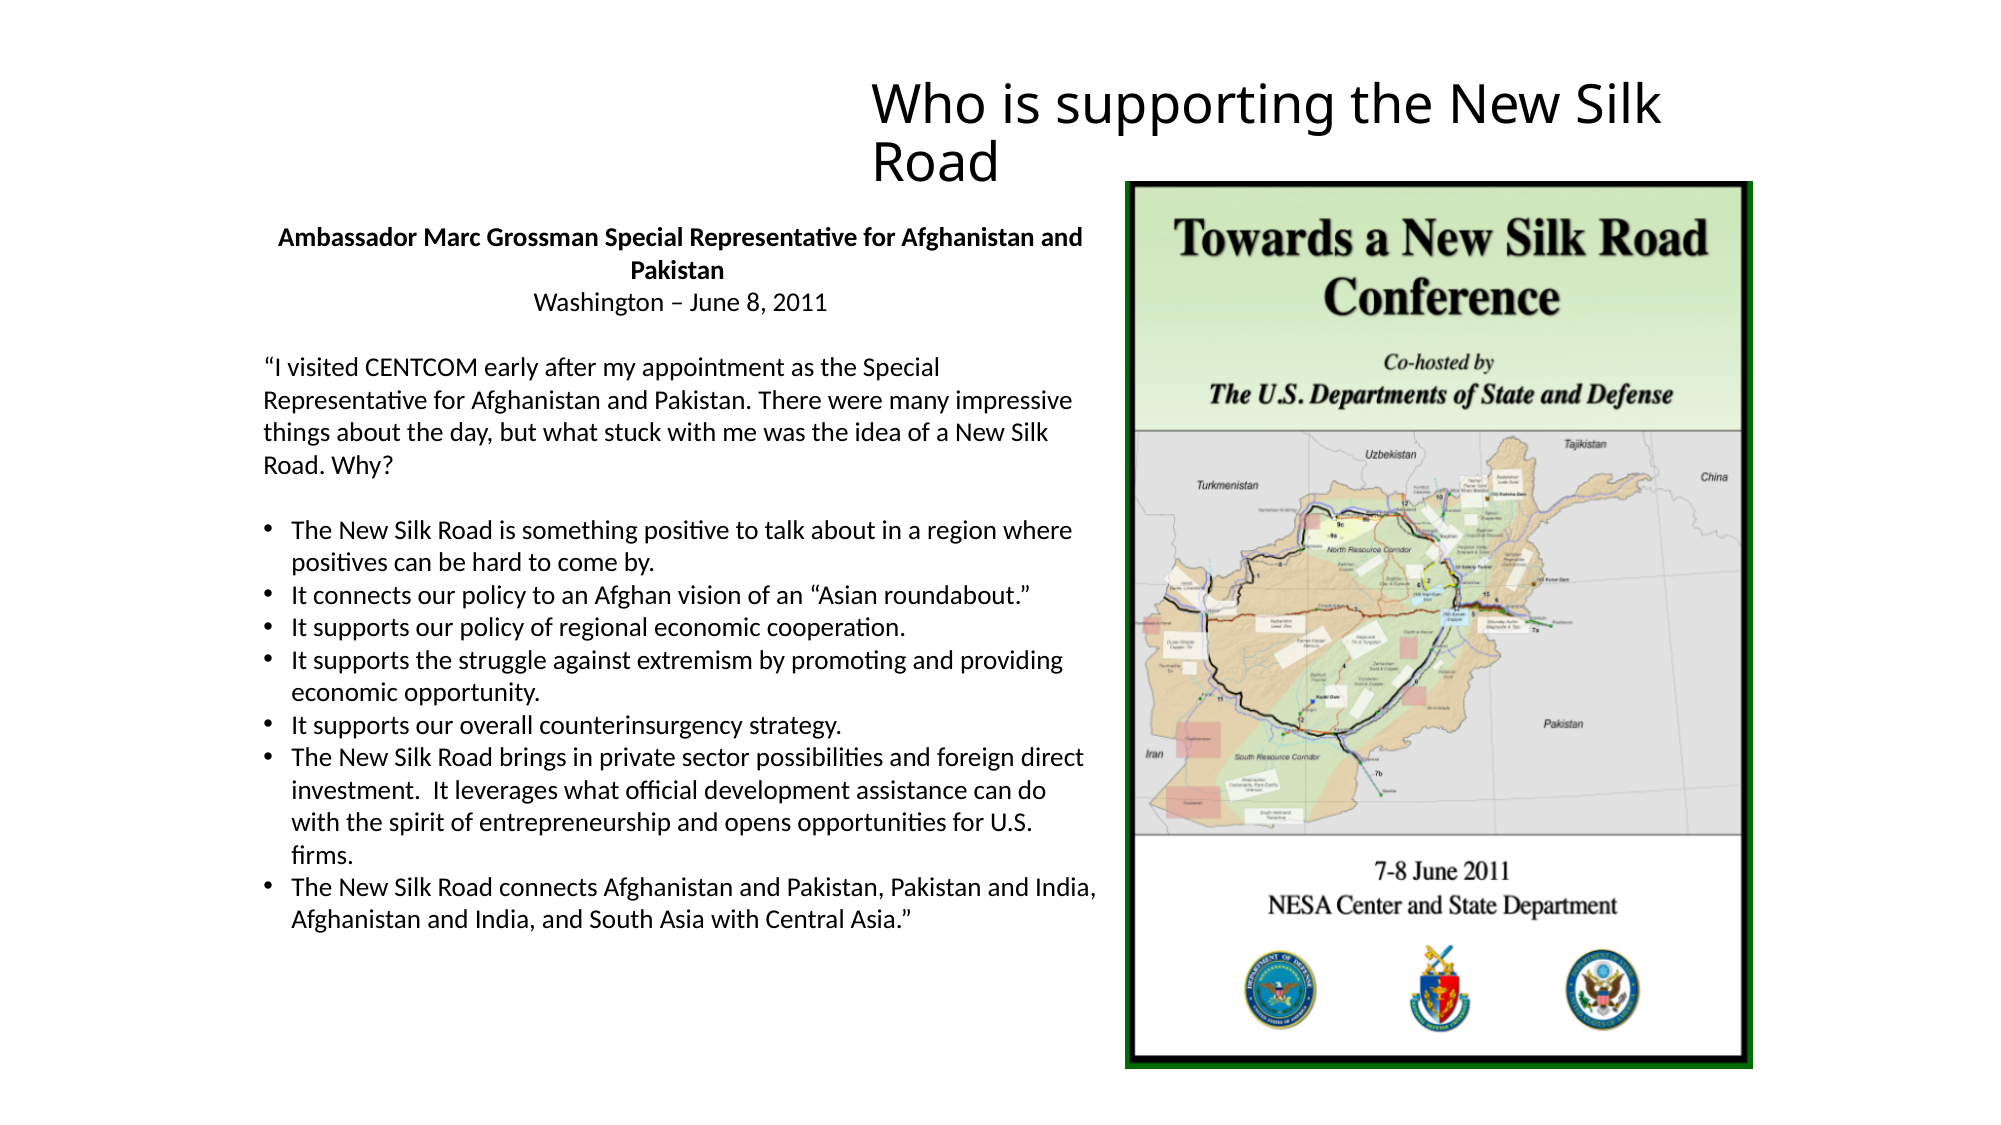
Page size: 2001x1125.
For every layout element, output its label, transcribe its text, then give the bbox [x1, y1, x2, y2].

picture [1124, 181, 1753, 1069]
title Who is supporting the New Silk Road [856, 95, 1738, 175]
text_box Ambassador Marc Grossman Special Representative for Afghanistan and Pakistan Washington – June 8, 2011 “I visited CENTCOM early after my appointment as the Special Representative for Afghanistan and Pakistan. There were many impressive things about the day, but what stuck with me was the idea of a New Silk Road. Why? The New Silk Road is something positive to talk about in a region where positives can be hard to come by. It connects our policy to an Afghan vision of an “Asian roundabout.” It supports our policy of regional economic cooperation. It supports the struggle against extremism by promoting and providing economic opportunity. It supports our overall counterinsurgency strategy. The New Silk Road brings in private sector possibilities and foreign direct investment. It leverages what official development assistance can do with the spirit of entrepreneurship and opens opportunities for U.S. firms. The New Silk Road connects Afghanistan and Pakistan, Pakistan and India, Afghanistan and India, and South Asia with Central Asia.” [248, 212, 1113, 1017]
